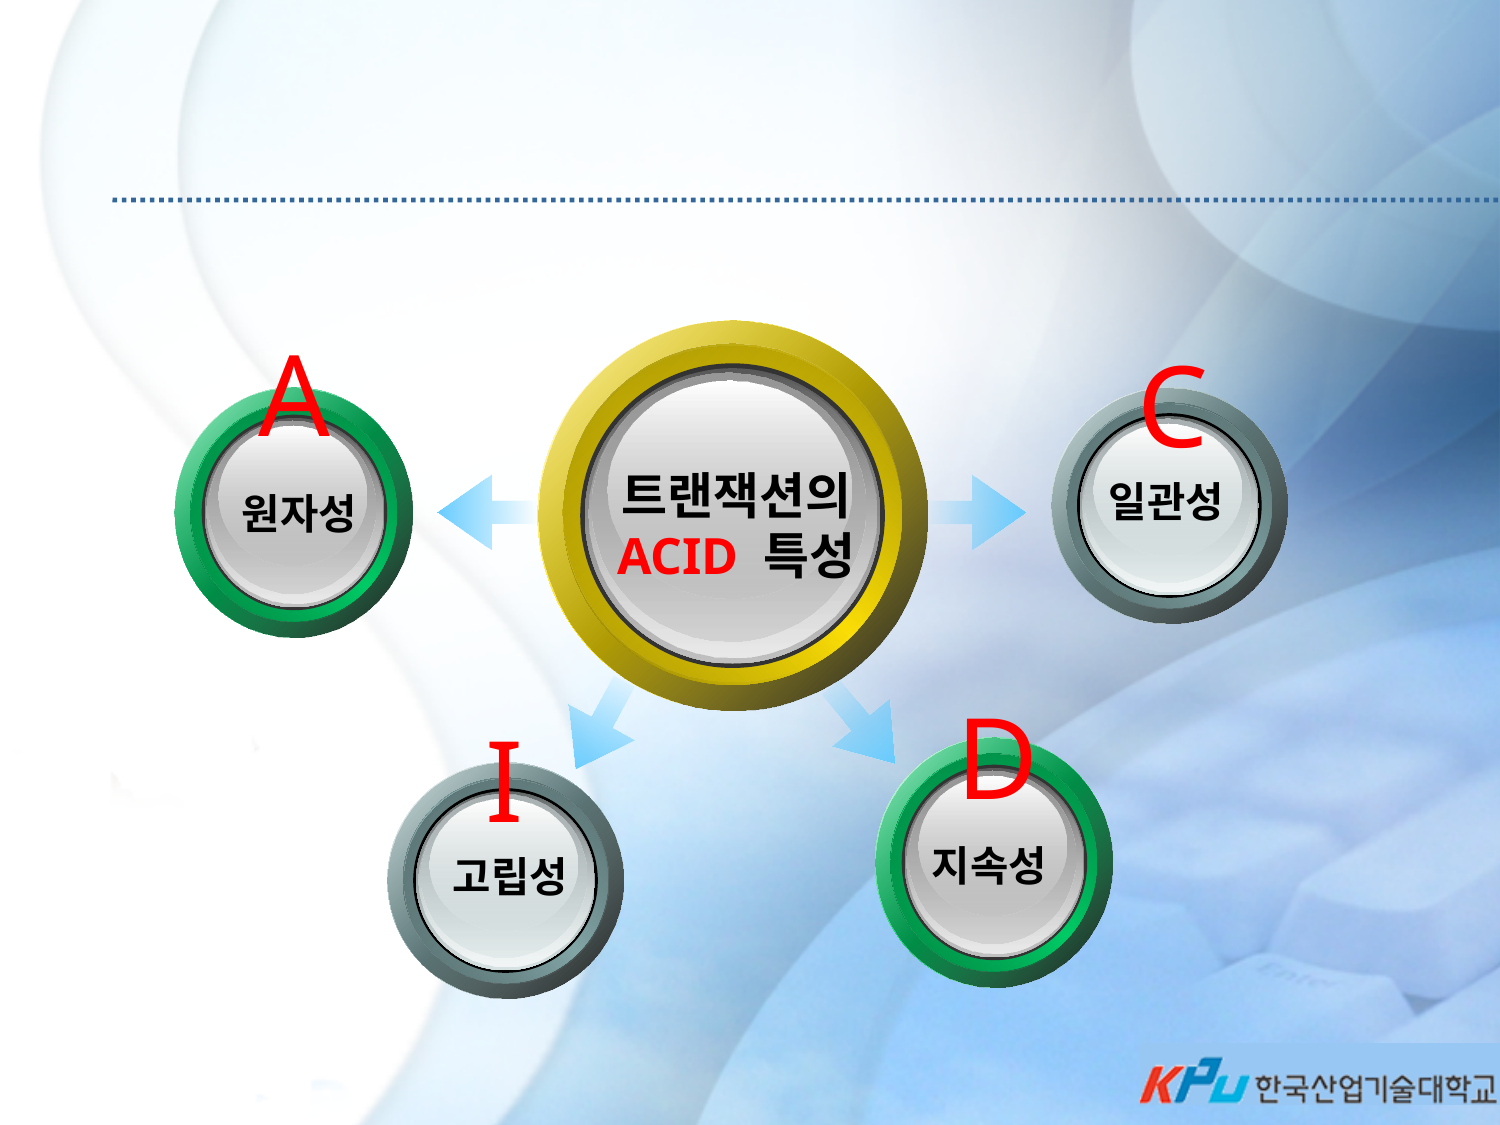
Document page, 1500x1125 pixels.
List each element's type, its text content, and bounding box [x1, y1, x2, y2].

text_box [537, 320, 929, 711]
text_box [387, 762, 624, 999]
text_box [174, 387, 413, 638]
text_box A [243, 316, 346, 385]
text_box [874, 737, 1113, 988]
text_box [831, 719, 893, 757]
text_box [570, 719, 635, 760]
text_box I [471, 703, 540, 760]
text_box [933, 474, 1026, 550]
text_box C [1122, 328, 1224, 385]
text_box D [941, 679, 1054, 735]
text_box [437, 474, 532, 550]
picture [0, 0, 1500, 1125]
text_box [1050, 387, 1288, 624]
